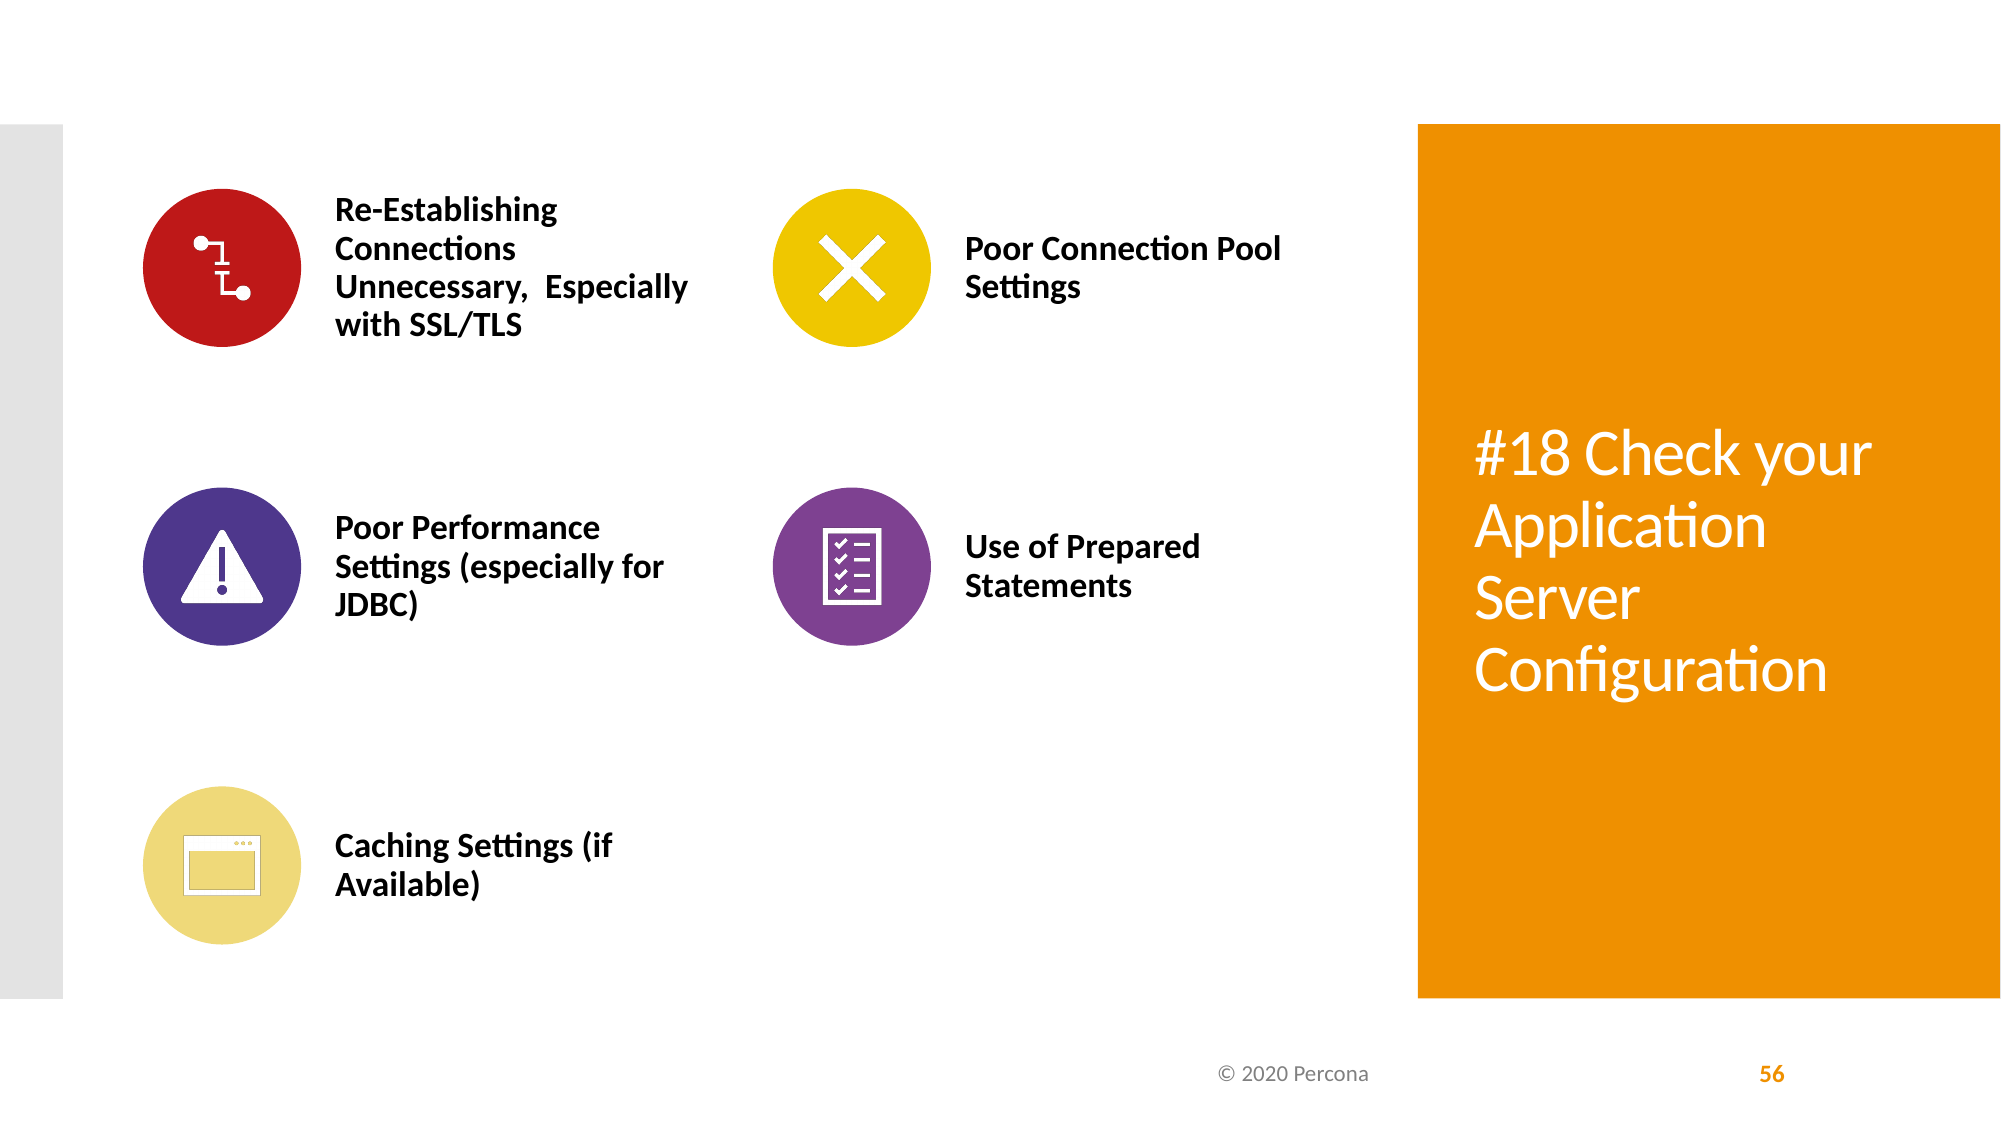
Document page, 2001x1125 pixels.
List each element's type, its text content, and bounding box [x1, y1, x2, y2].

slide_number 56 [1744, 1042, 1996, 1103]
title #18 Check your Application Server Configuration [1459, 184, 1943, 940]
text_box [0, 0, 2000, 1125]
text_box [1417, 123, 2000, 999]
text_box [0, 124, 64, 1000]
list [141, 152, 1339, 981]
footer © 2020 Percona [414, 1042, 1385, 1103]
